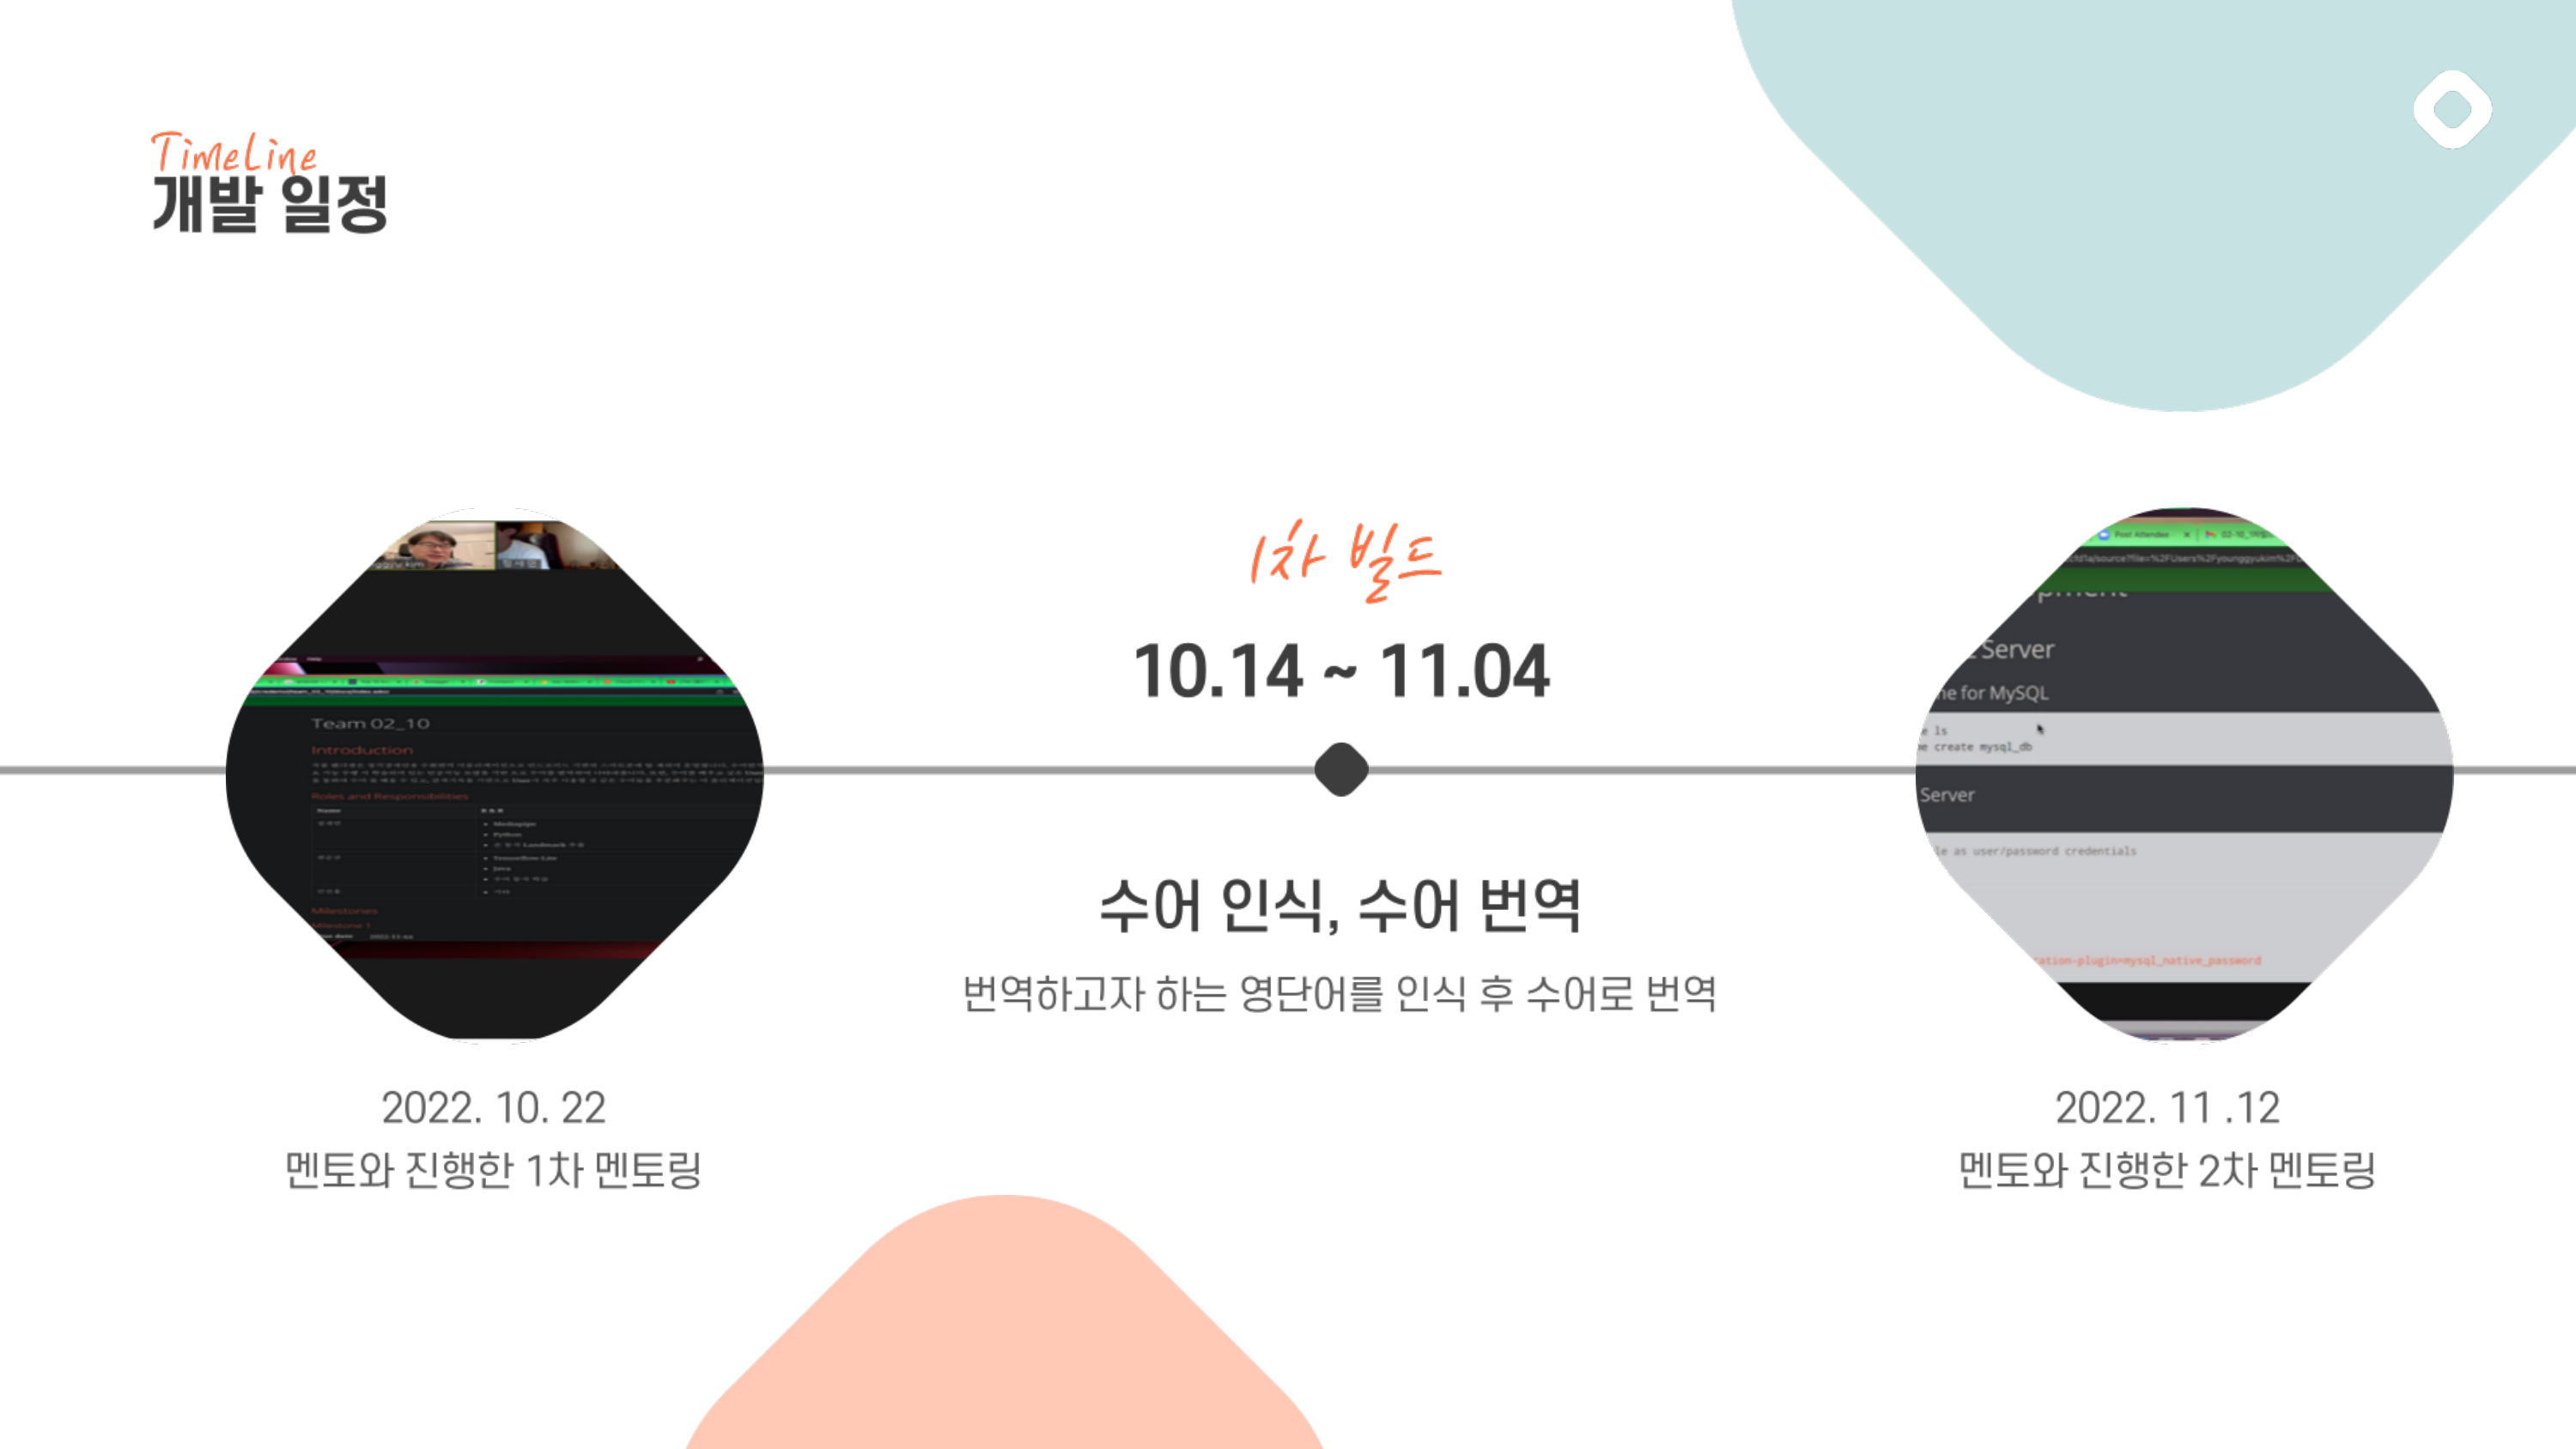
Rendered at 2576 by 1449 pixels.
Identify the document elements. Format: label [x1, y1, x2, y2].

text_box [2414, 70, 2494, 151]
text_box [668, 1195, 1342, 1449]
text_box [1728, 0, 2576, 413]
picture [133, 94, 415, 261]
text_box [226, 506, 765, 1046]
text_box [1371, 754, 1911, 785]
text_box [769, 754, 1309, 785]
text_box [1314, 753, 1369, 797]
picture [1861, 1074, 2395, 1210]
picture [187, 1074, 721, 1210]
picture [1069, 490, 1582, 746]
picture [835, 858, 1735, 1034]
text_box [0, 754, 222, 785]
text_box [1916, 506, 2454, 1046]
text_box [2458, 754, 2576, 785]
